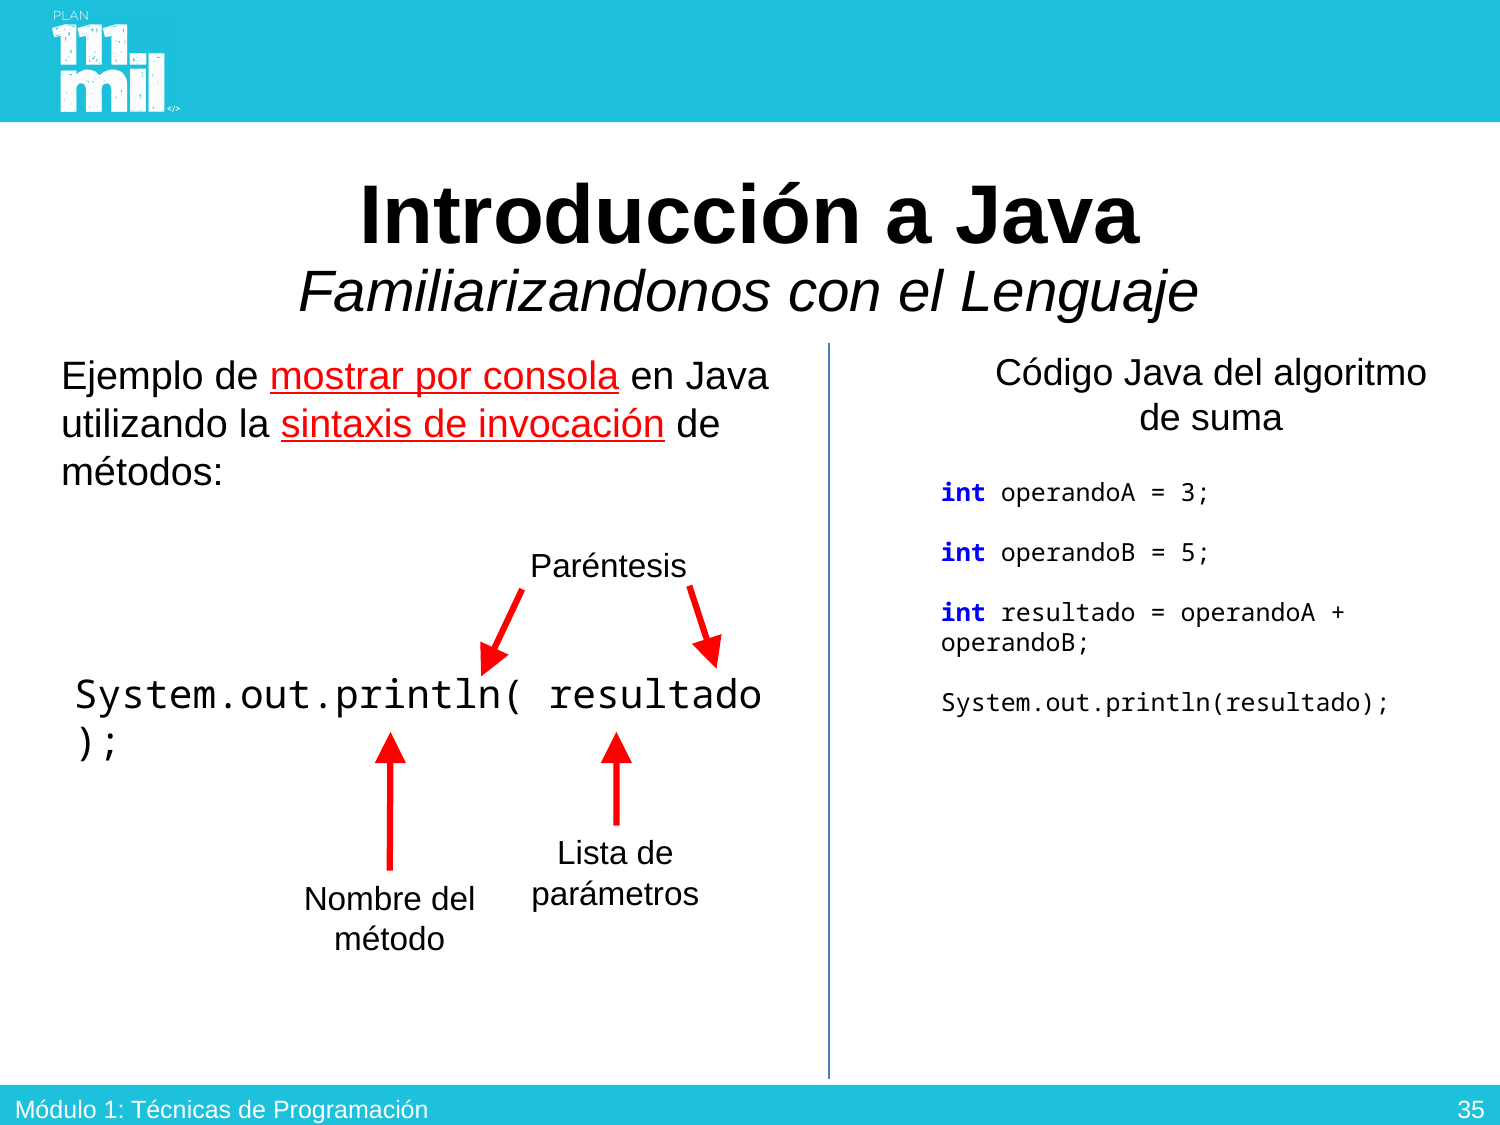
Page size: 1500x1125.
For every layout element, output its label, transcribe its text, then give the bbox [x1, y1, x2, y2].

title Introducción a Java Familiarizandonos con el Lenguaje [103, 147, 1397, 348]
text_box Paréntesis [508, 539, 709, 590]
text_box Ejemplo de mostrar por consola en Java utilizando la sintaxis de invocación de métodos: [51, 345, 781, 499]
text_box Nombre del método [285, 872, 495, 971]
slide_number 34 [1162, 1078, 1500, 1125]
text_box Código Java del algoritmo de suma [971, 343, 1451, 465]
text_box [481, 589, 523, 677]
text_box Lista de parámetros [508, 826, 722, 918]
footer Módulo 1: Técnicas de Programación [0, 1078, 507, 1125]
text_box int operandoA = 3; int operandoB = 5; int resultado = operandoA + operandoB; System.out.println(resultado); [925, 469, 1496, 724]
text_box System.out.println( resultado ); [64, 658, 805, 766]
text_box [689, 585, 717, 669]
